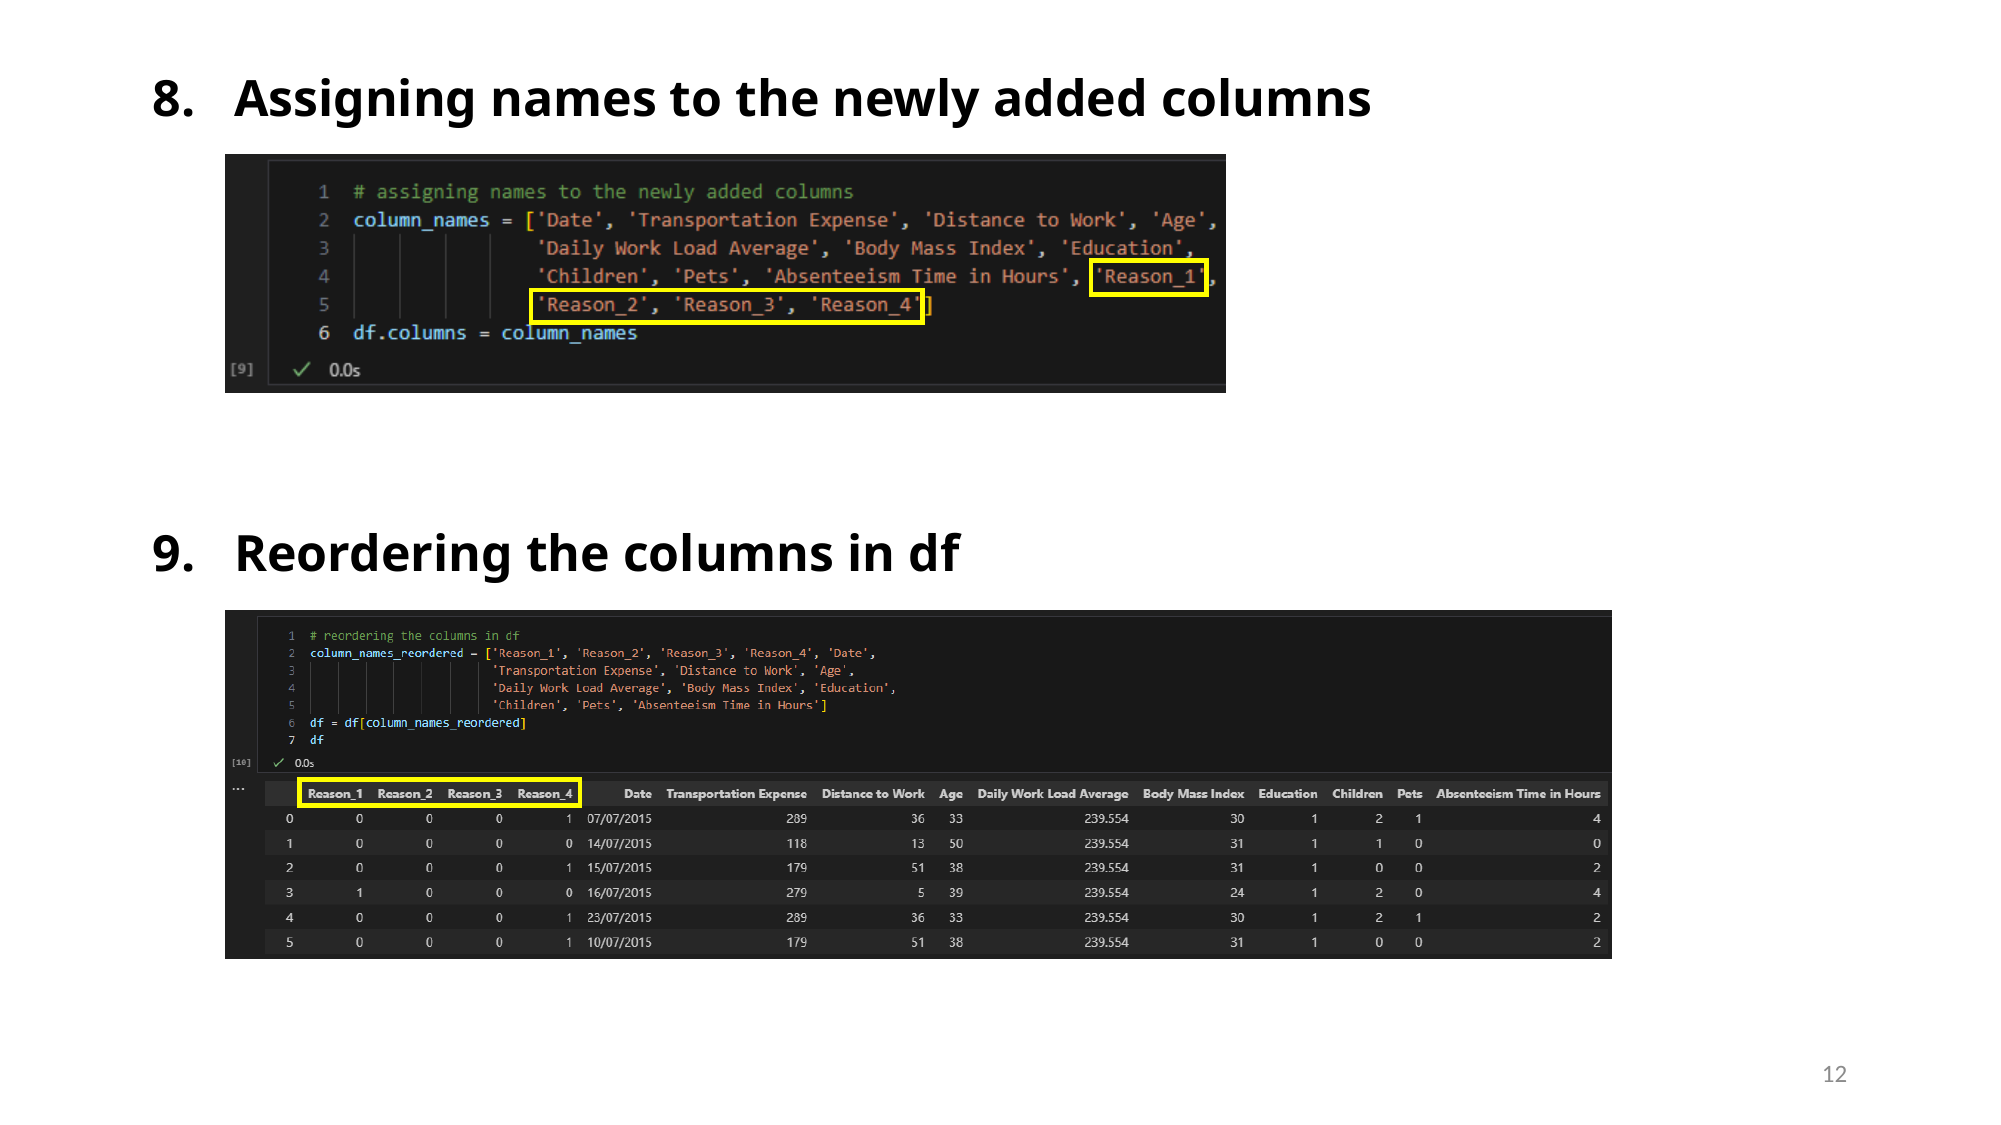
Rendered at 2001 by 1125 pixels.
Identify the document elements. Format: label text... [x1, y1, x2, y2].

text_box 9. Reordering the columns in df [137, 515, 1863, 596]
picture [225, 610, 1612, 959]
title 8. Assigning names to the newly added columns [137, 59, 1863, 140]
slide_number 12 [1412, 1042, 1863, 1103]
picture [225, 154, 1226, 393]
